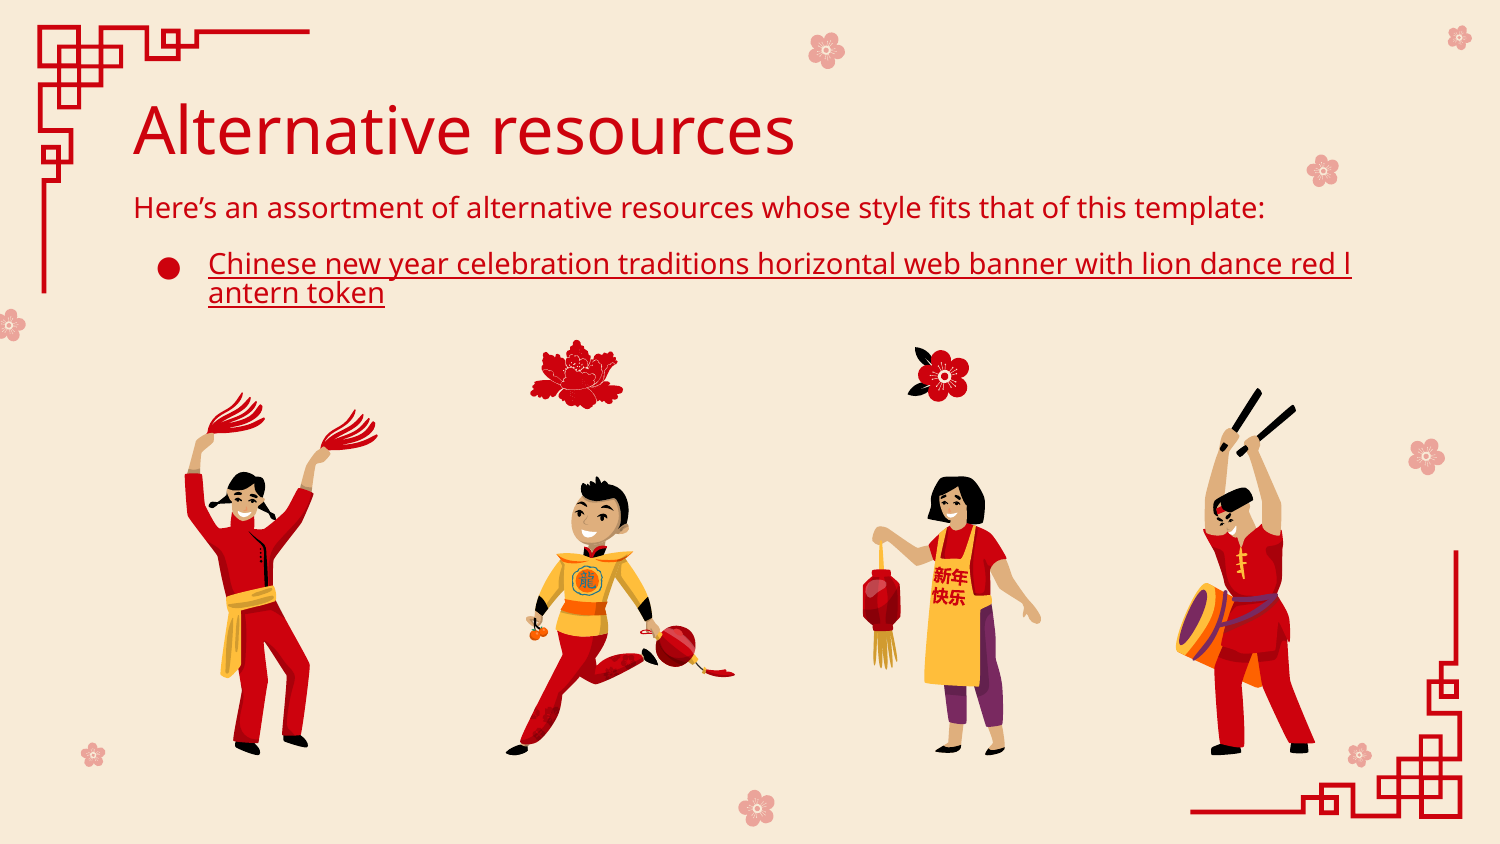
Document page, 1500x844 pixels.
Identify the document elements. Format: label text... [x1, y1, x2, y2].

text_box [505, 476, 736, 756]
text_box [1168, 387, 1316, 756]
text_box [529, 339, 625, 410]
title Alternative resources [118, 72, 1382, 167]
list Here’s an assortment of alternative resources whose style fits that of this template: Chinese new year celebration traditions horizontal web banner with lion dance red lantern token [118, 174, 1382, 318]
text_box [907, 346, 971, 403]
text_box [862, 476, 1042, 756]
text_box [183, 392, 379, 756]
